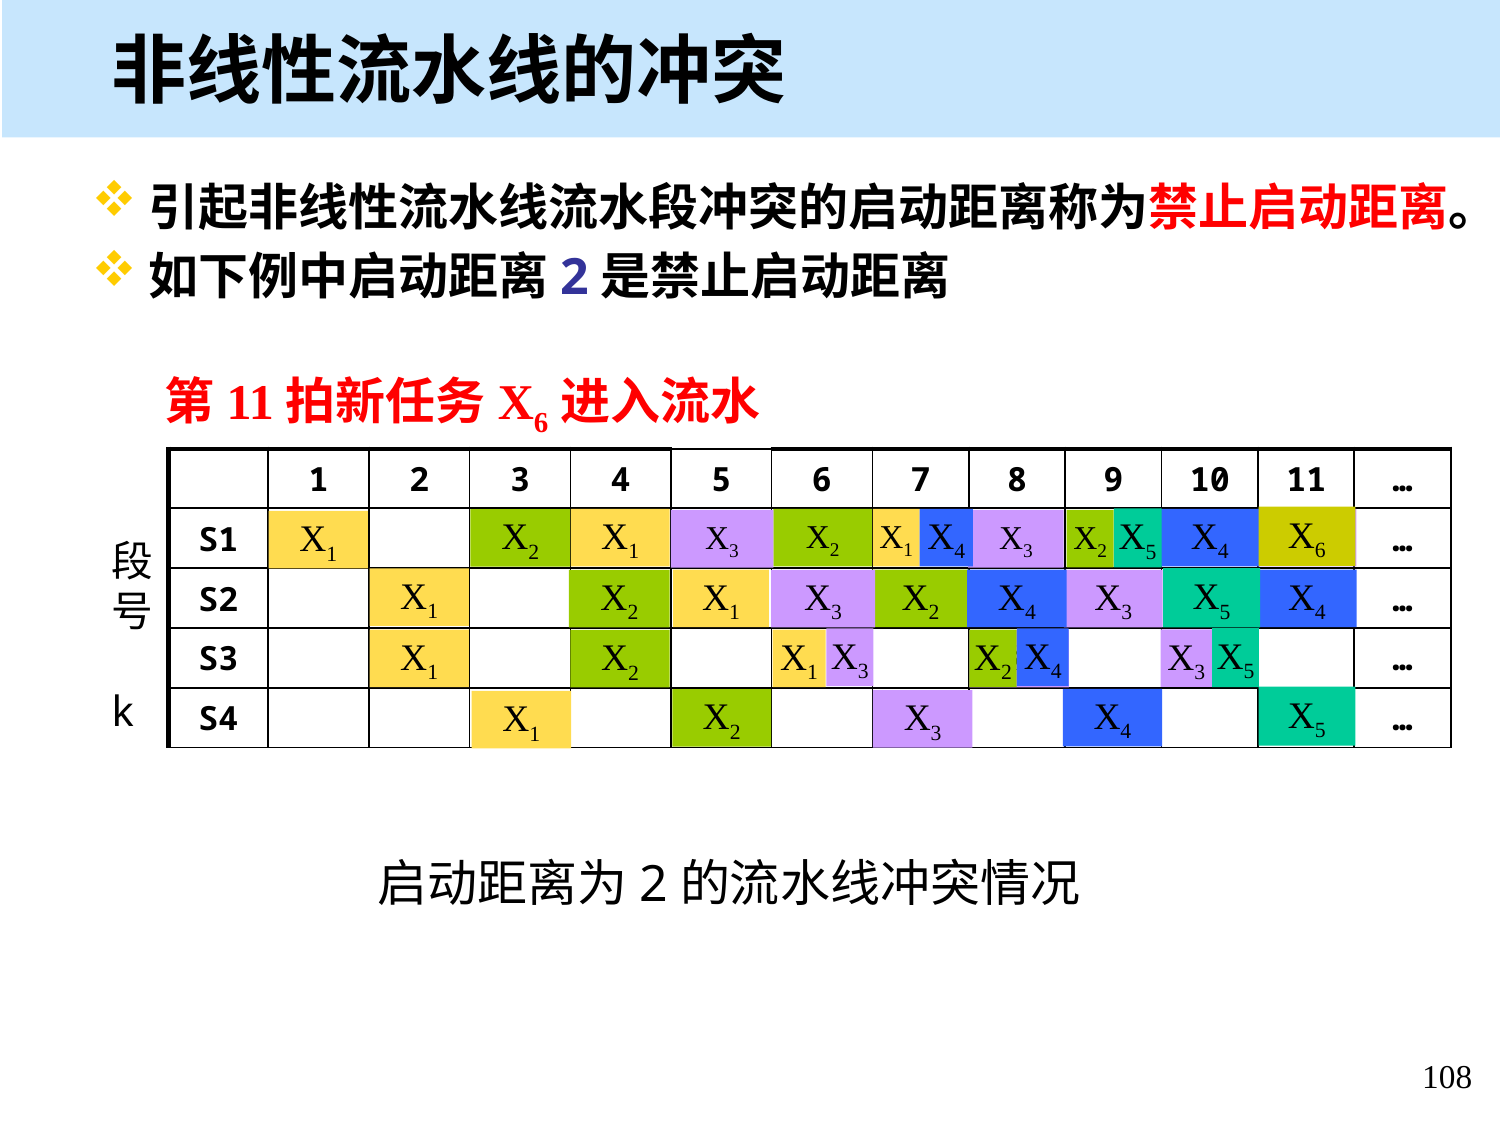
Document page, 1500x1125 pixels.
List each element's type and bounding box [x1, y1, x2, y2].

text_box [471, 690, 572, 749]
table_cell [1357, 509, 1450, 567]
table_cell [571, 689, 670, 747]
text_box [1162, 506, 1357, 567]
table_cell [1355, 629, 1450, 687]
text_box [771, 569, 1163, 747]
table_cell [1355, 689, 1450, 747]
table_cell [171, 509, 267, 567]
text_box [1160, 629, 1211, 687]
text_box [673, 569, 769, 628]
table_cell [171, 629, 267, 687]
text_box [96, 527, 161, 743]
table_cell [370, 689, 469, 747]
text_box [568, 569, 670, 628]
text_box [470, 508, 1064, 568]
table_cell [874, 629, 968, 687]
table_cell [672, 629, 771, 687]
table_cell [470, 569, 568, 627]
table_header [571, 451, 670, 507]
text_box [268, 510, 368, 569]
text_box [872, 690, 973, 748]
table_header [370, 451, 469, 507]
text_box [570, 629, 670, 688]
table_cell [1259, 629, 1353, 686]
text_box [369, 629, 469, 688]
table_header [171, 451, 267, 507]
table_header [1162, 451, 1257, 507]
table_header [470, 451, 570, 507]
table_cell [269, 689, 368, 747]
text_box [1066, 509, 1113, 568]
table_cell [1163, 689, 1257, 747]
text_box [362, 843, 1095, 919]
table_header [1259, 451, 1353, 506]
table_header [1355, 451, 1450, 507]
table_header [1066, 451, 1161, 507]
table_cell [171, 689, 267, 747]
table_cell [1069, 629, 1160, 687]
table_cell [269, 629, 368, 687]
text_box [149, 362, 776, 446]
table_header [672, 450, 771, 507]
table_cell [1357, 569, 1450, 627]
table_cell [470, 689, 570, 747]
text_box [1261, 569, 1357, 628]
table_header [970, 451, 1064, 507]
table_cell [269, 569, 368, 627]
table_cell [171, 569, 267, 627]
table_header [873, 451, 968, 507]
text_box [369, 568, 469, 626]
table_header [269, 451, 368, 507]
text_box [672, 689, 772, 747]
table_header [772, 451, 872, 507]
table_cell [370, 509, 469, 567]
table_cell [772, 689, 872, 747]
title [96, 20, 1385, 121]
text_box [77, 167, 1500, 326]
table_cell [470, 629, 570, 687]
table_cell [970, 689, 1062, 747]
